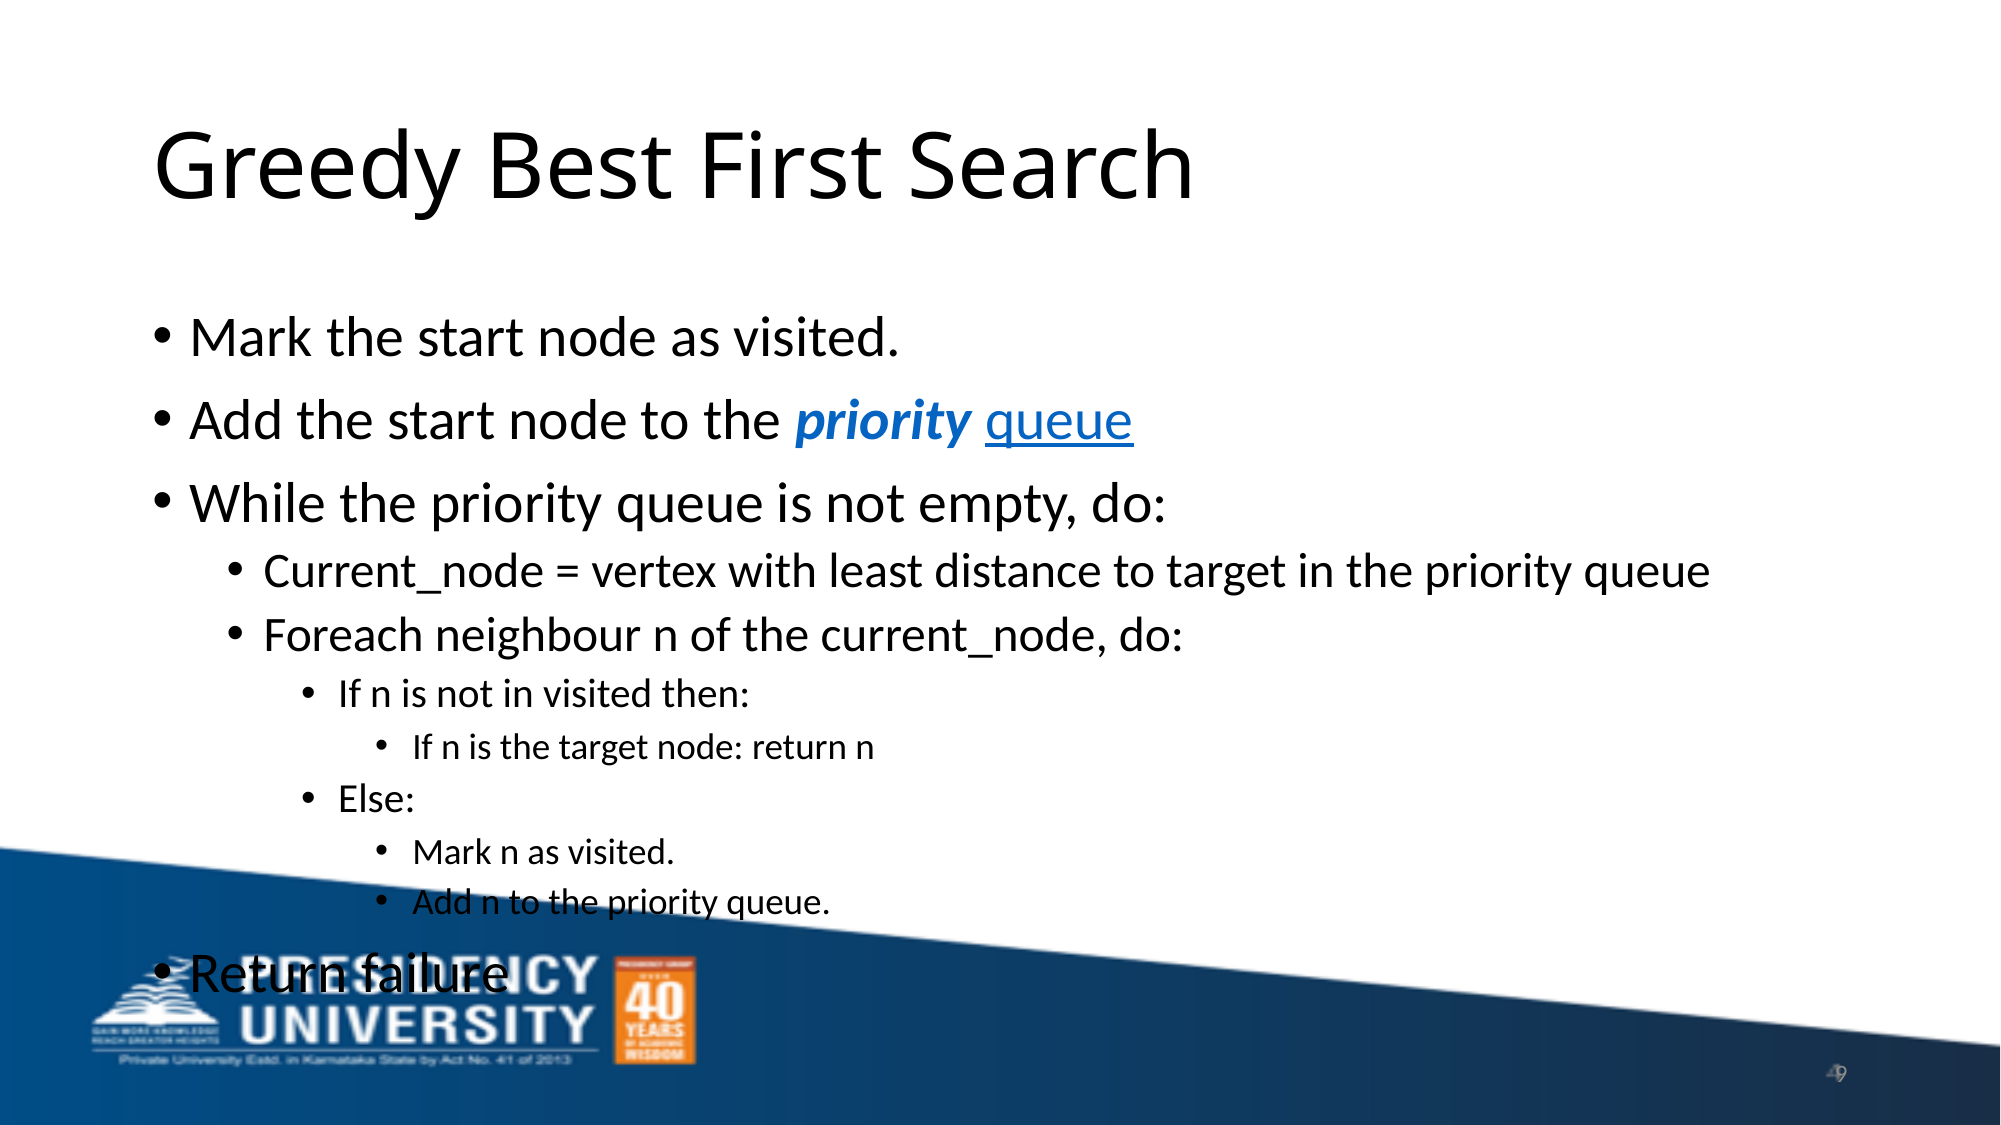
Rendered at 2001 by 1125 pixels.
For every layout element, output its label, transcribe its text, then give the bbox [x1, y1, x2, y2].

picture [0, 0, 2001, 1125]
slide_number 9 [1412, 1042, 1863, 1103]
title Greedy Best First Search [137, 59, 1863, 278]
list Mark the start node as visited. Add the start node to the priority queue While the priority queue is not empty, do: Current_node = vertex with least distance to target in the priority queue Foreach neighbour n of the current_node, do: If n is not in visited then: If n is the target node: return n Else: Mark n as visited. Add n to the priority queue. Return failure [137, 299, 1863, 1014]
